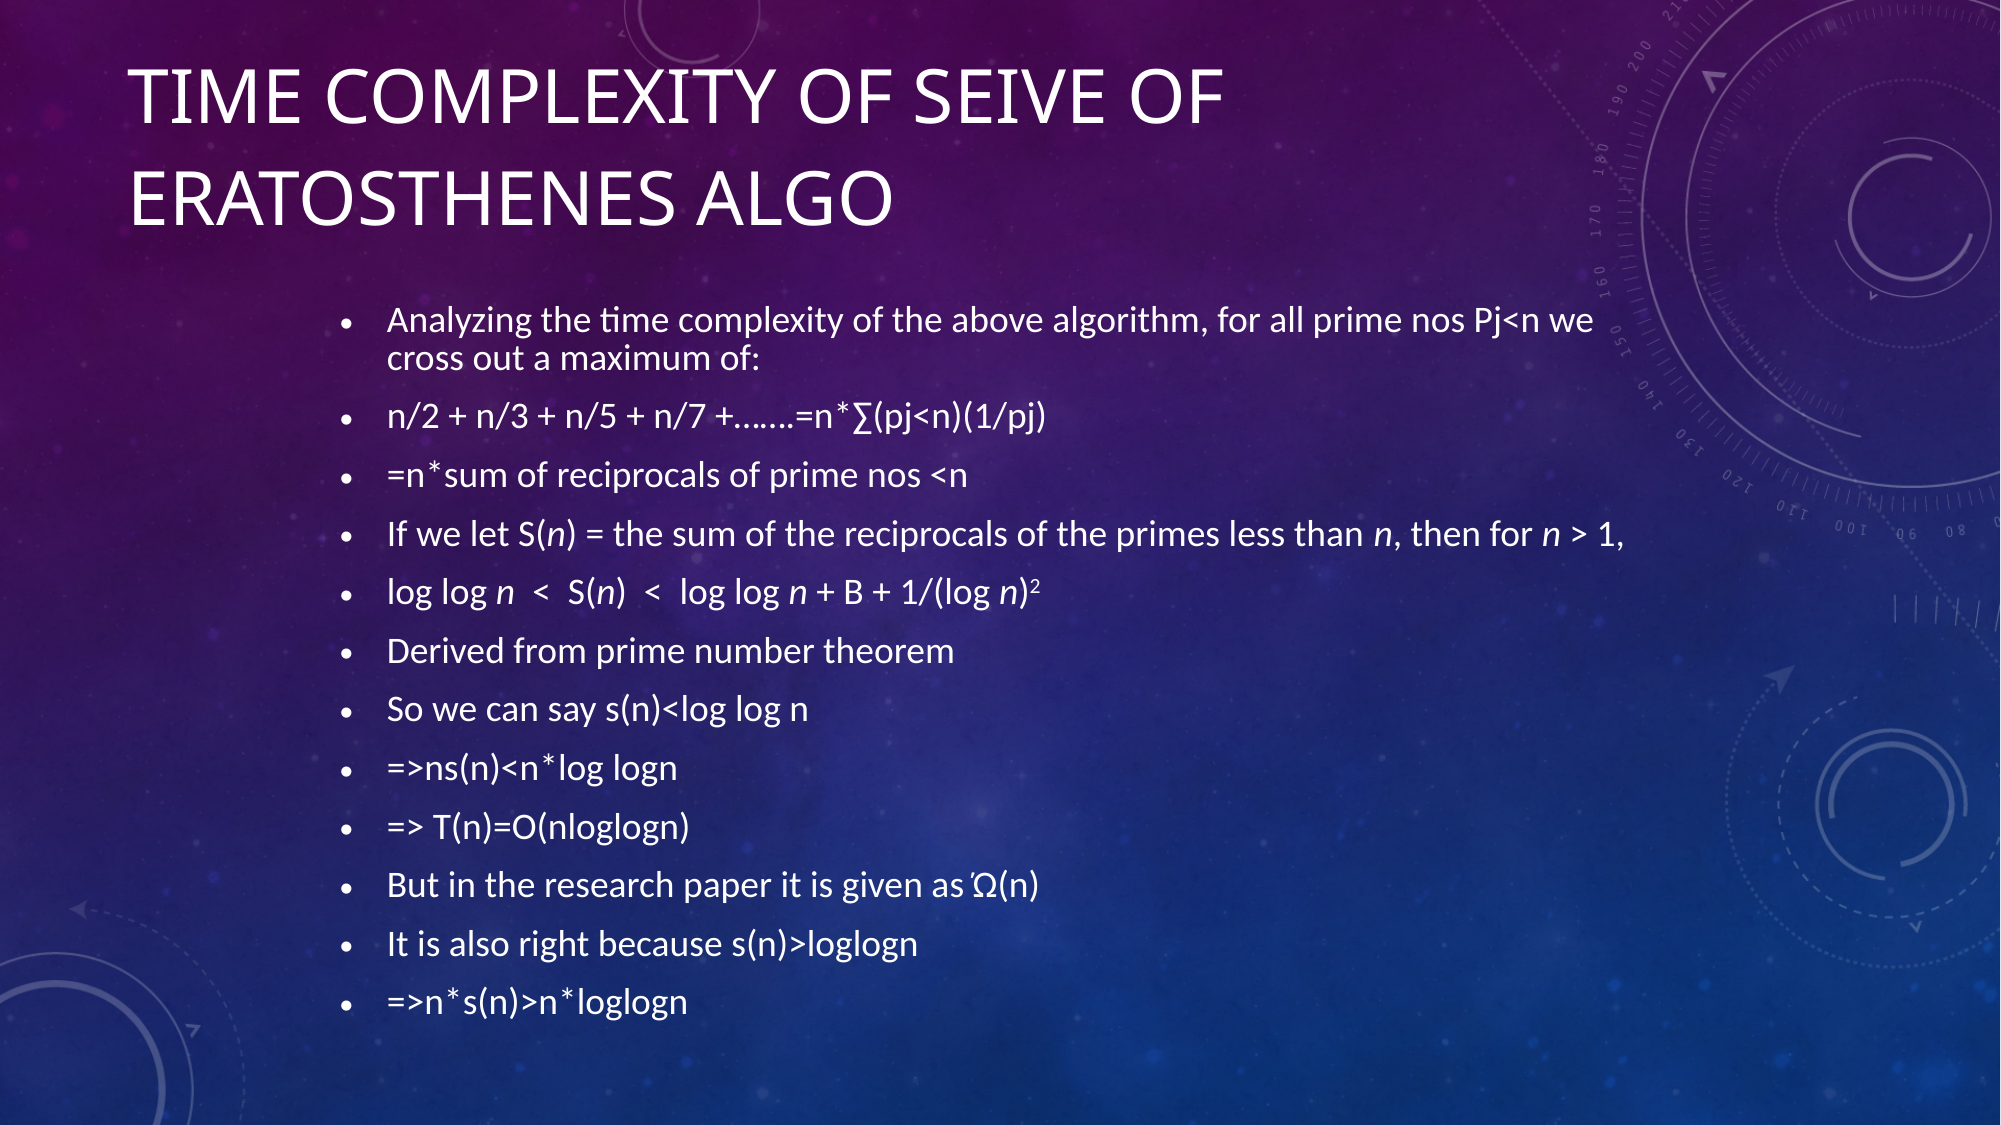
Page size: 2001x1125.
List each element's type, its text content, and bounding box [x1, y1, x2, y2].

picture [0, 0, 2001, 1125]
title TIME COMPLEXITY OF SEIVE OF ERATOSTHENES ALGO [112, 26, 1775, 266]
list Analyzing the time complexity of the above algorithm, for all prime nos Pj<n we cross out a maximum of: n/2 + n/3 + n/5 + n/7 +…….=n*∑(pj<n)(1/pj) =n*sum of reciprocals of prime nos <n If we let S(n) = the sum of the reciprocals of the primes less than n, then for n > 1, log log n < S(n) < log log n + B + 1/(log n)2 Derived from prime number theorem So we can say s(n)<log log n =>ns(n)<n*log logn => T(n)=O(nloglogn) But in the research paper it is given as Ώ(n) It is also right because s(n)>loglogn =>n*s(n)>n*loglogn [324, 262, 1675, 1125]
